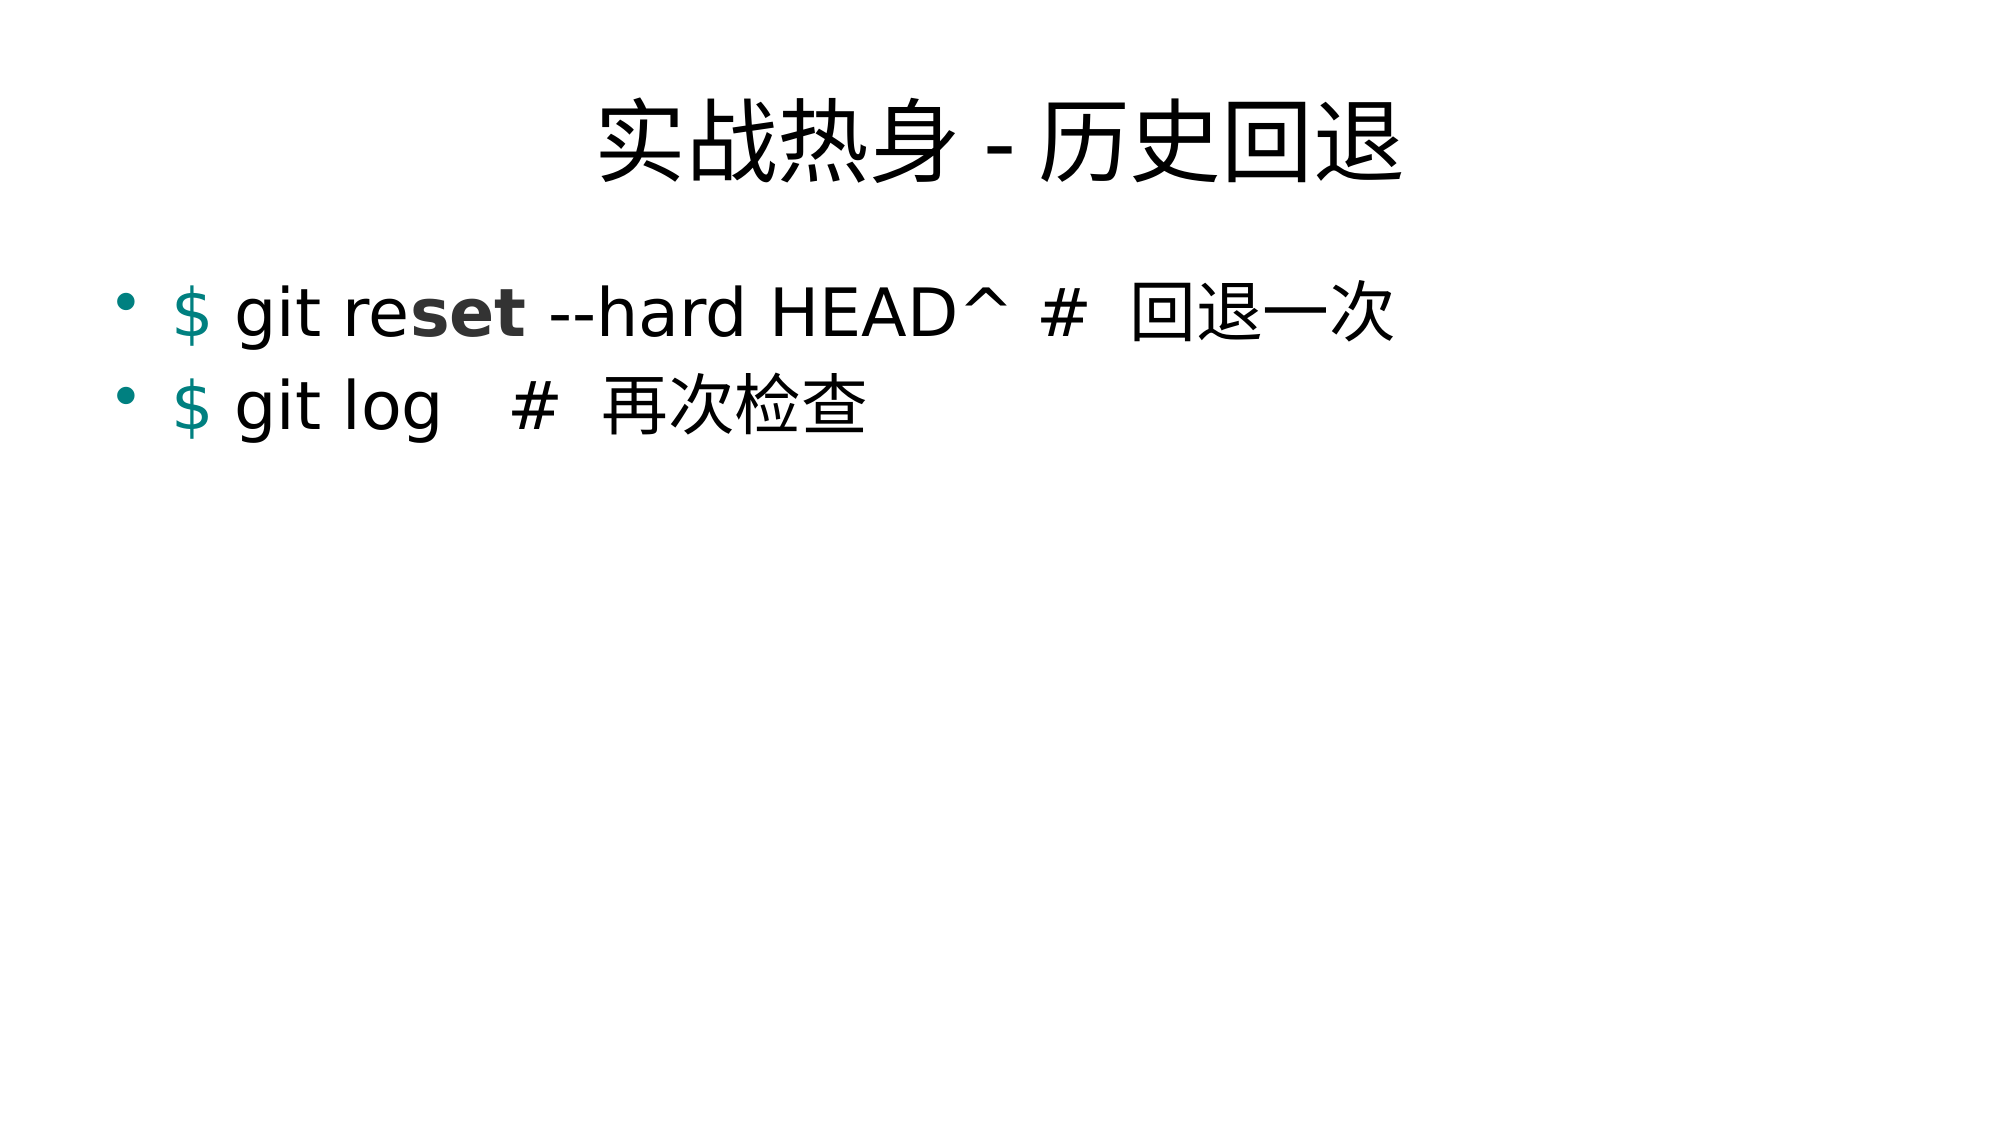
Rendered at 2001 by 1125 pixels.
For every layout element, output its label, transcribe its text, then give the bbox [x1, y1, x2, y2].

list $ git reset --hard HEAD^ # 回退一次 $ git log # 再次检查 [99, 262, 1901, 1006]
title 实战热身-历史回退 [99, 44, 1901, 233]
